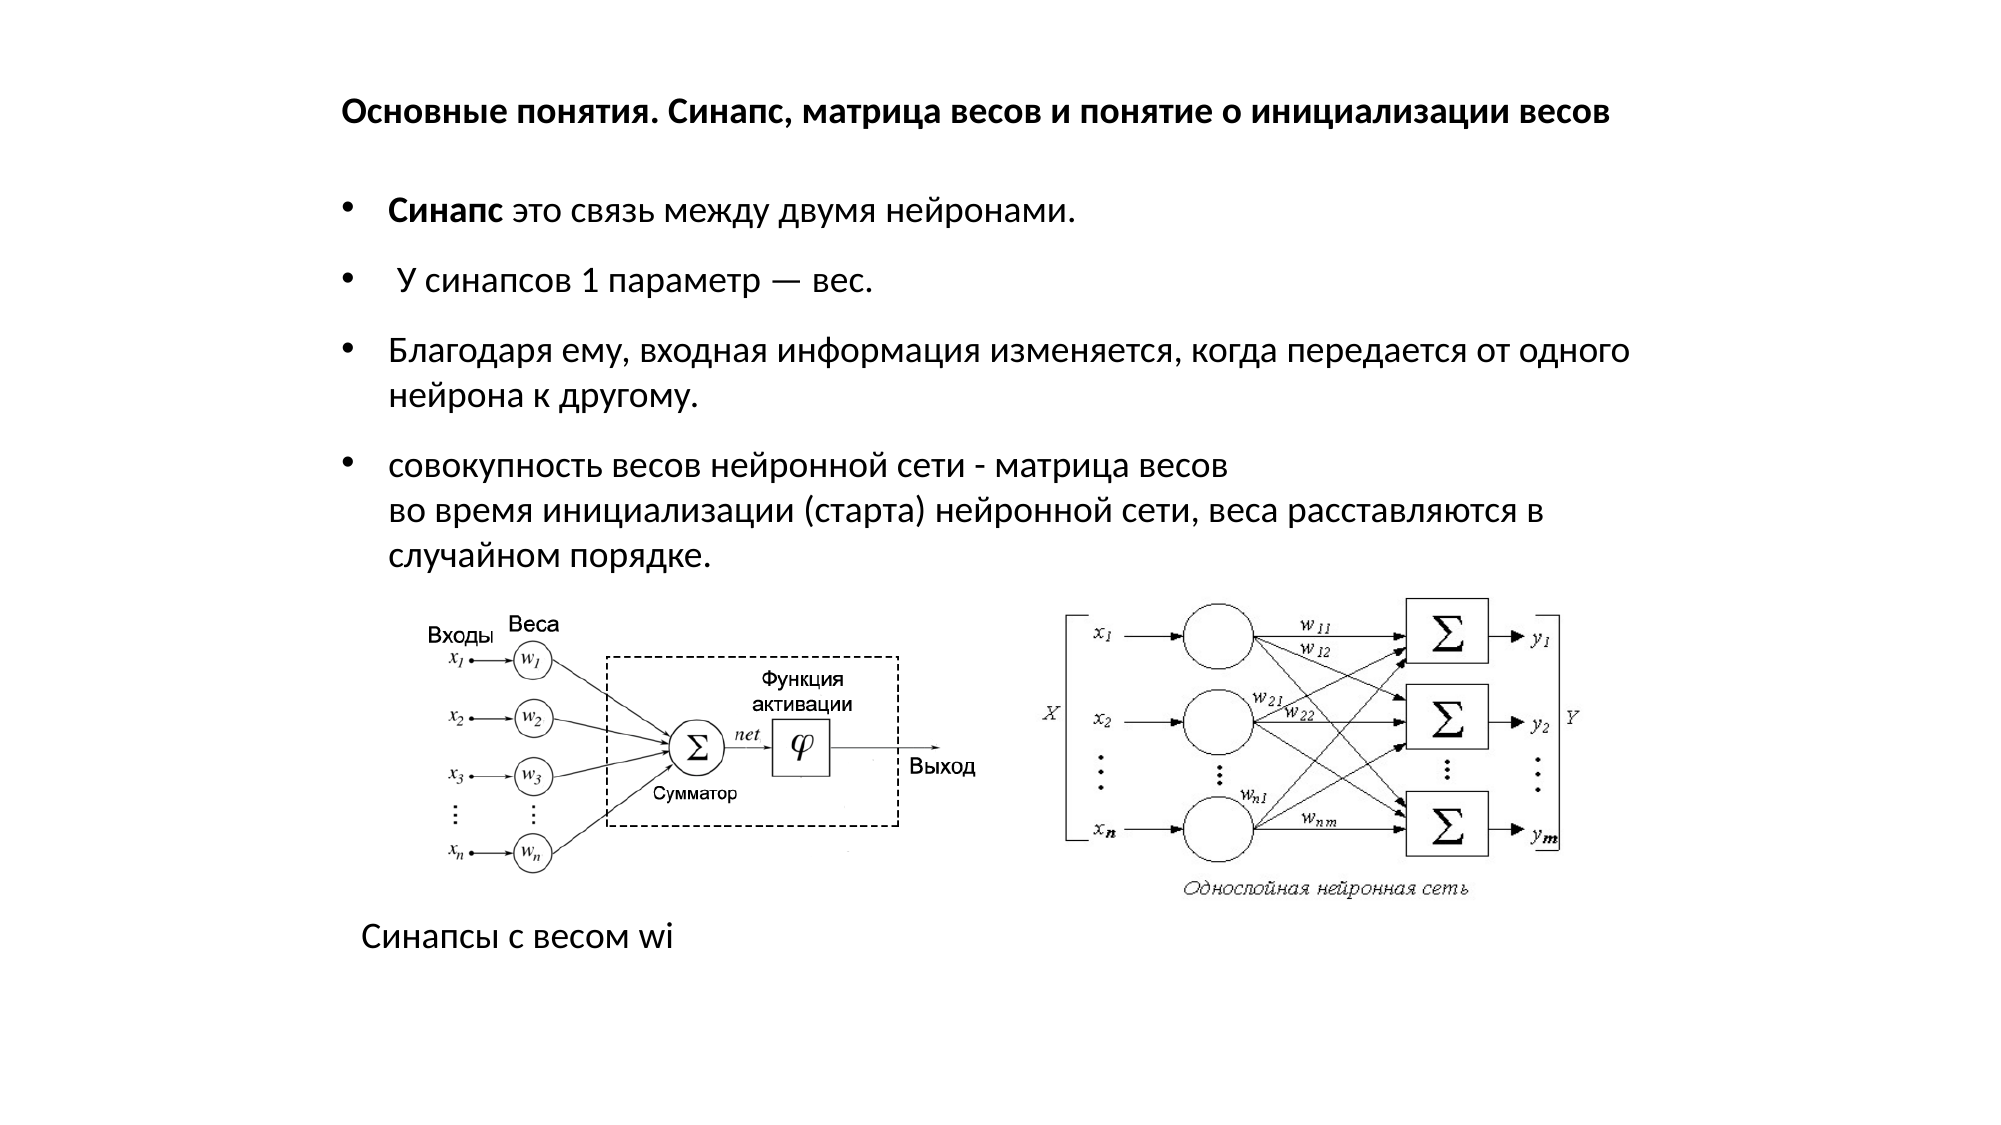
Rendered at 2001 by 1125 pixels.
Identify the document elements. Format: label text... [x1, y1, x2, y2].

title Основные понятия. Синапс, матрица весов и понятие о инициализации весов [326, 56, 1677, 161]
text_box Синапсы с весом wi [346, 903, 689, 964]
picture [423, 609, 982, 875]
picture [1035, 588, 1587, 908]
text_box Синапс это связь между двумя нейронами. У синапсов 1 параметр — вес. Благодаря ему, входная информация изменяется, когда передается от одного нейрона к другому. совокупность весов нейронной сети - матрица весов во время инициализации (старта) нейронной сети, веса расставляются в случайном порядке. [326, 177, 1650, 582]
